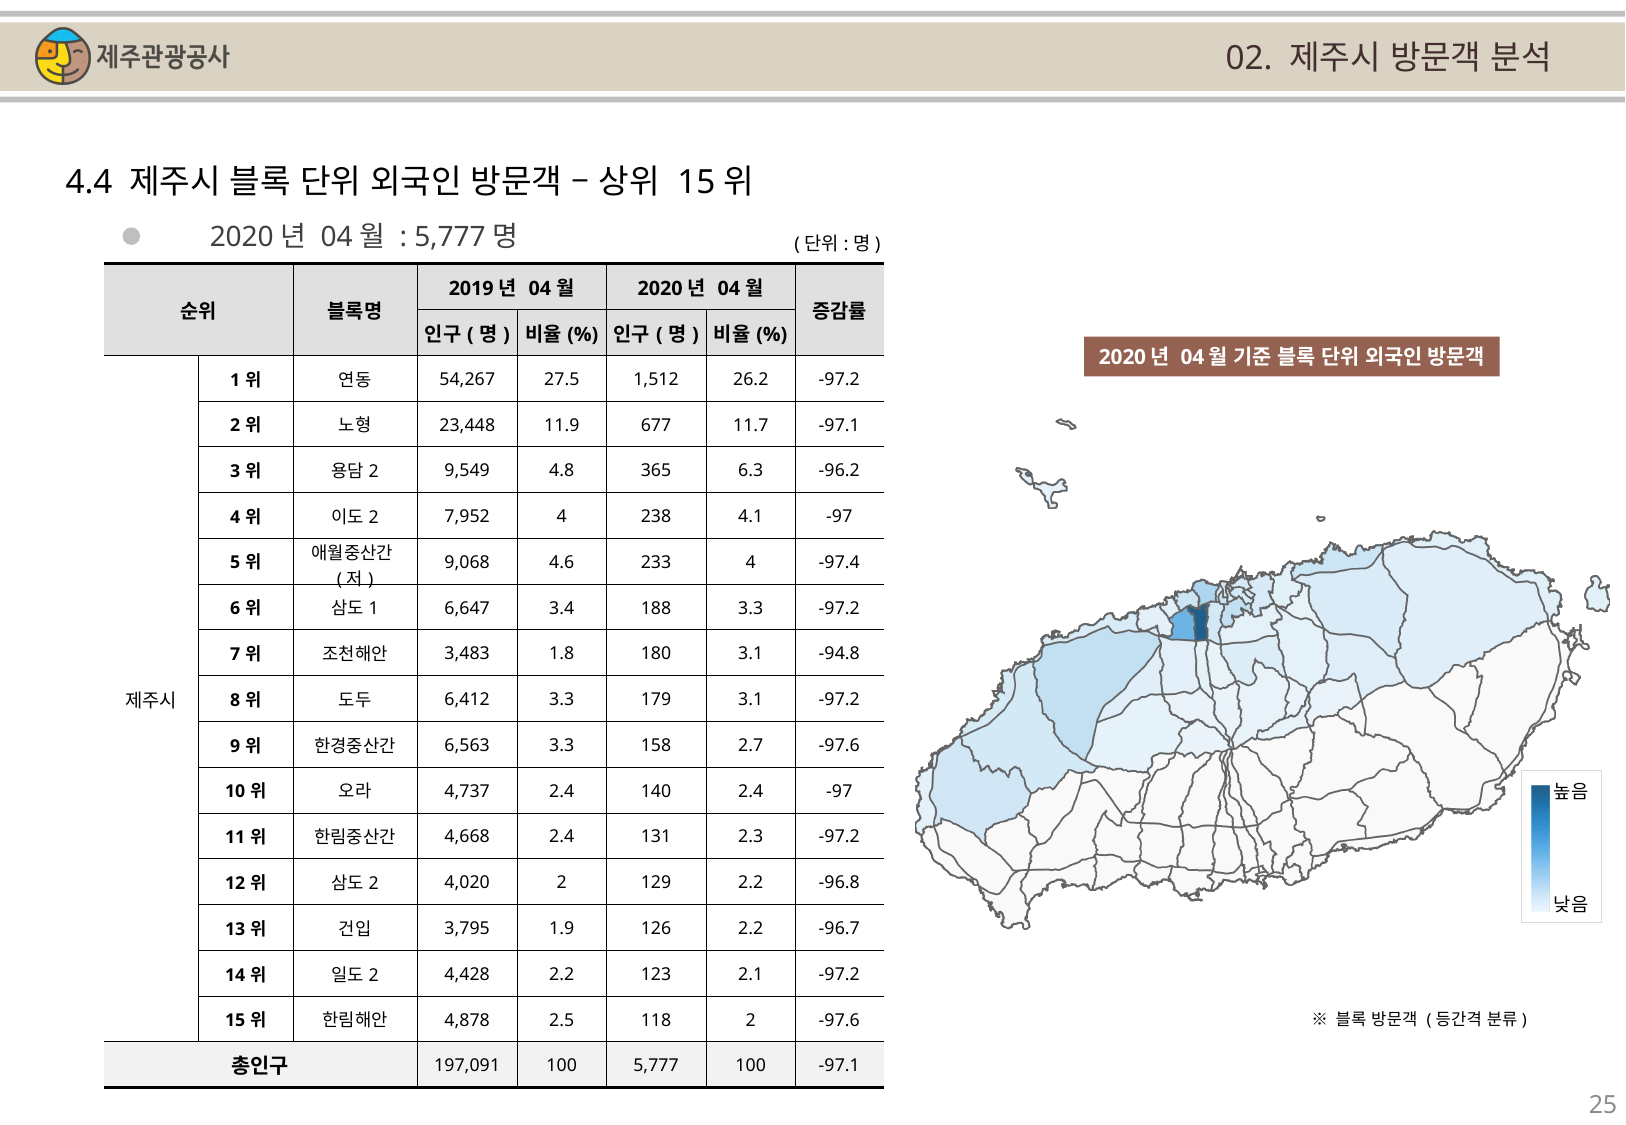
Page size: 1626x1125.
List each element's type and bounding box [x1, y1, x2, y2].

table_cell [607, 1042, 706, 1086]
text_box [779, 224, 896, 262]
table_cell [418, 814, 517, 858]
table_header [607, 265, 795, 309]
table_cell [294, 539, 417, 584]
table_cell [294, 997, 417, 1041]
text_box [121, 226, 141, 246]
table_cell [199, 539, 293, 584]
table_cell [418, 402, 517, 446]
table_cell [294, 951, 417, 996]
table_cell [796, 997, 884, 1041]
table_cell [294, 768, 417, 813]
table_cell [707, 539, 795, 584]
table_cell [199, 676, 293, 721]
table_cell [418, 585, 517, 629]
table_cell [607, 676, 706, 721]
table_cell [294, 493, 417, 538]
table_cell [518, 722, 606, 767]
table_cell [418, 768, 517, 813]
table_cell [199, 905, 293, 950]
table_cell [707, 1042, 795, 1086]
table_cell [796, 905, 884, 950]
table_cell [607, 310, 706, 355]
table_cell [418, 905, 517, 950]
table_cell [294, 905, 417, 950]
table_cell [607, 539, 706, 584]
table_cell [199, 356, 293, 401]
table_cell [796, 676, 884, 721]
table_cell [418, 1042, 517, 1086]
table_cell [607, 630, 706, 675]
text_box [50, 152, 1144, 208]
table_cell [607, 722, 706, 767]
table_cell [418, 676, 517, 721]
table_cell [199, 493, 293, 538]
table_cell [294, 859, 417, 904]
table_cell [796, 356, 884, 401]
table_cell [707, 676, 795, 721]
table_cell [518, 676, 606, 721]
table_cell [199, 859, 293, 904]
table_cell [294, 402, 417, 446]
table_cell [518, 997, 606, 1041]
table_header [418, 265, 606, 309]
table_cell [707, 997, 795, 1041]
table_cell [518, 814, 606, 858]
table_cell [518, 402, 606, 446]
table_cell [199, 630, 293, 675]
table_cell [607, 951, 706, 996]
table_cell [707, 951, 795, 996]
table_header [796, 265, 884, 355]
table_cell [418, 539, 517, 584]
table_cell [518, 905, 606, 950]
table_cell [607, 814, 706, 858]
table_cell [418, 310, 517, 355]
table_cell [707, 585, 795, 629]
table_cell [518, 1042, 606, 1086]
table_cell [294, 676, 417, 721]
table_cell [199, 997, 293, 1041]
table_cell [418, 997, 517, 1041]
table_cell [607, 997, 706, 1041]
table_cell [518, 585, 606, 629]
text_box [1521, 770, 1618, 925]
table_cell [104, 356, 198, 1041]
picture [31, 26, 232, 87]
table_cell [707, 402, 795, 446]
table_cell [607, 402, 706, 446]
table_cell [796, 539, 884, 584]
table_cell [418, 722, 517, 767]
table_cell [199, 585, 293, 629]
table_cell [796, 585, 884, 629]
table_cell [518, 630, 606, 675]
table_cell [707, 493, 795, 538]
table_cell [294, 356, 417, 401]
table_cell [707, 447, 795, 492]
table_cell [199, 768, 293, 813]
table_cell [796, 814, 884, 858]
table_cell [607, 447, 706, 492]
table_cell [294, 447, 417, 492]
table_cell [796, 402, 884, 446]
table_cell [418, 951, 517, 996]
table_cell [796, 630, 884, 675]
table_cell [518, 493, 606, 538]
table_cell [518, 447, 606, 492]
table_cell [796, 768, 884, 813]
table_cell [418, 859, 517, 904]
table_cell [707, 310, 795, 355]
text_box [1042, 28, 1595, 84]
table_cell [418, 447, 517, 492]
table_cell [199, 402, 293, 446]
table_cell [418, 356, 517, 401]
table_header [294, 265, 417, 355]
table_cell [796, 951, 884, 996]
table_cell [607, 356, 706, 401]
table_cell [796, 722, 884, 767]
slide_number [1251, 1063, 1618, 1123]
table_cell [518, 539, 606, 584]
table_cell [418, 493, 517, 538]
table_cell [707, 630, 795, 675]
table_cell [796, 447, 884, 492]
table_cell [294, 722, 417, 767]
table_cell [418, 630, 517, 675]
table_cell [707, 859, 795, 904]
table_cell [199, 814, 293, 858]
table_cell [707, 814, 795, 858]
table_cell [294, 814, 417, 858]
table_cell [199, 447, 293, 492]
picture [915, 236, 1610, 1112]
table_cell [796, 1042, 884, 1086]
table_cell [518, 768, 606, 813]
table_cell [294, 630, 417, 675]
table_cell [796, 859, 884, 904]
table_cell [707, 722, 795, 767]
table_cell [518, 356, 606, 401]
table_cell [707, 768, 795, 813]
table_cell [294, 585, 417, 629]
table_cell [518, 310, 606, 355]
table_cell [199, 722, 293, 767]
table_cell [707, 356, 795, 401]
text_box [194, 210, 534, 260]
table_cell [796, 493, 884, 538]
table_cell [518, 859, 606, 904]
table_header [104, 265, 293, 355]
table_cell [199, 951, 293, 996]
table_cell [607, 859, 706, 904]
table_cell [607, 585, 706, 629]
table_cell [518, 951, 606, 996]
table_cell [607, 768, 706, 813]
table_cell [104, 1042, 417, 1086]
table_cell [607, 905, 706, 950]
table_cell [607, 493, 706, 538]
table_cell [707, 905, 795, 950]
